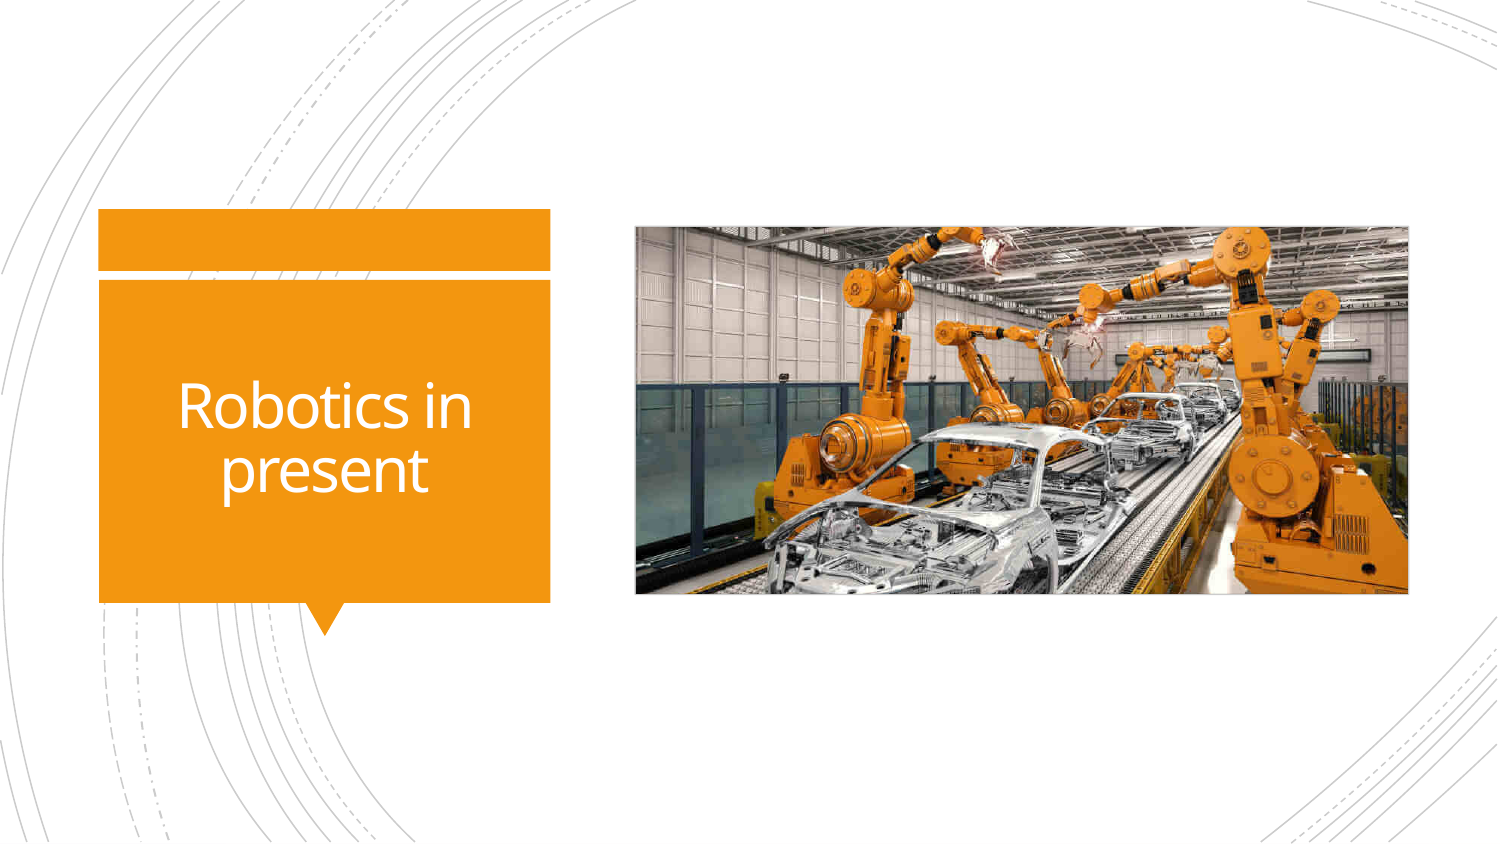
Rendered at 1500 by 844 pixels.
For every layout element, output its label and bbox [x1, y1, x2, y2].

text_box [0, 0, 1498, 844]
text_box [98, 208, 551, 637]
picture [635, 226, 1409, 594]
